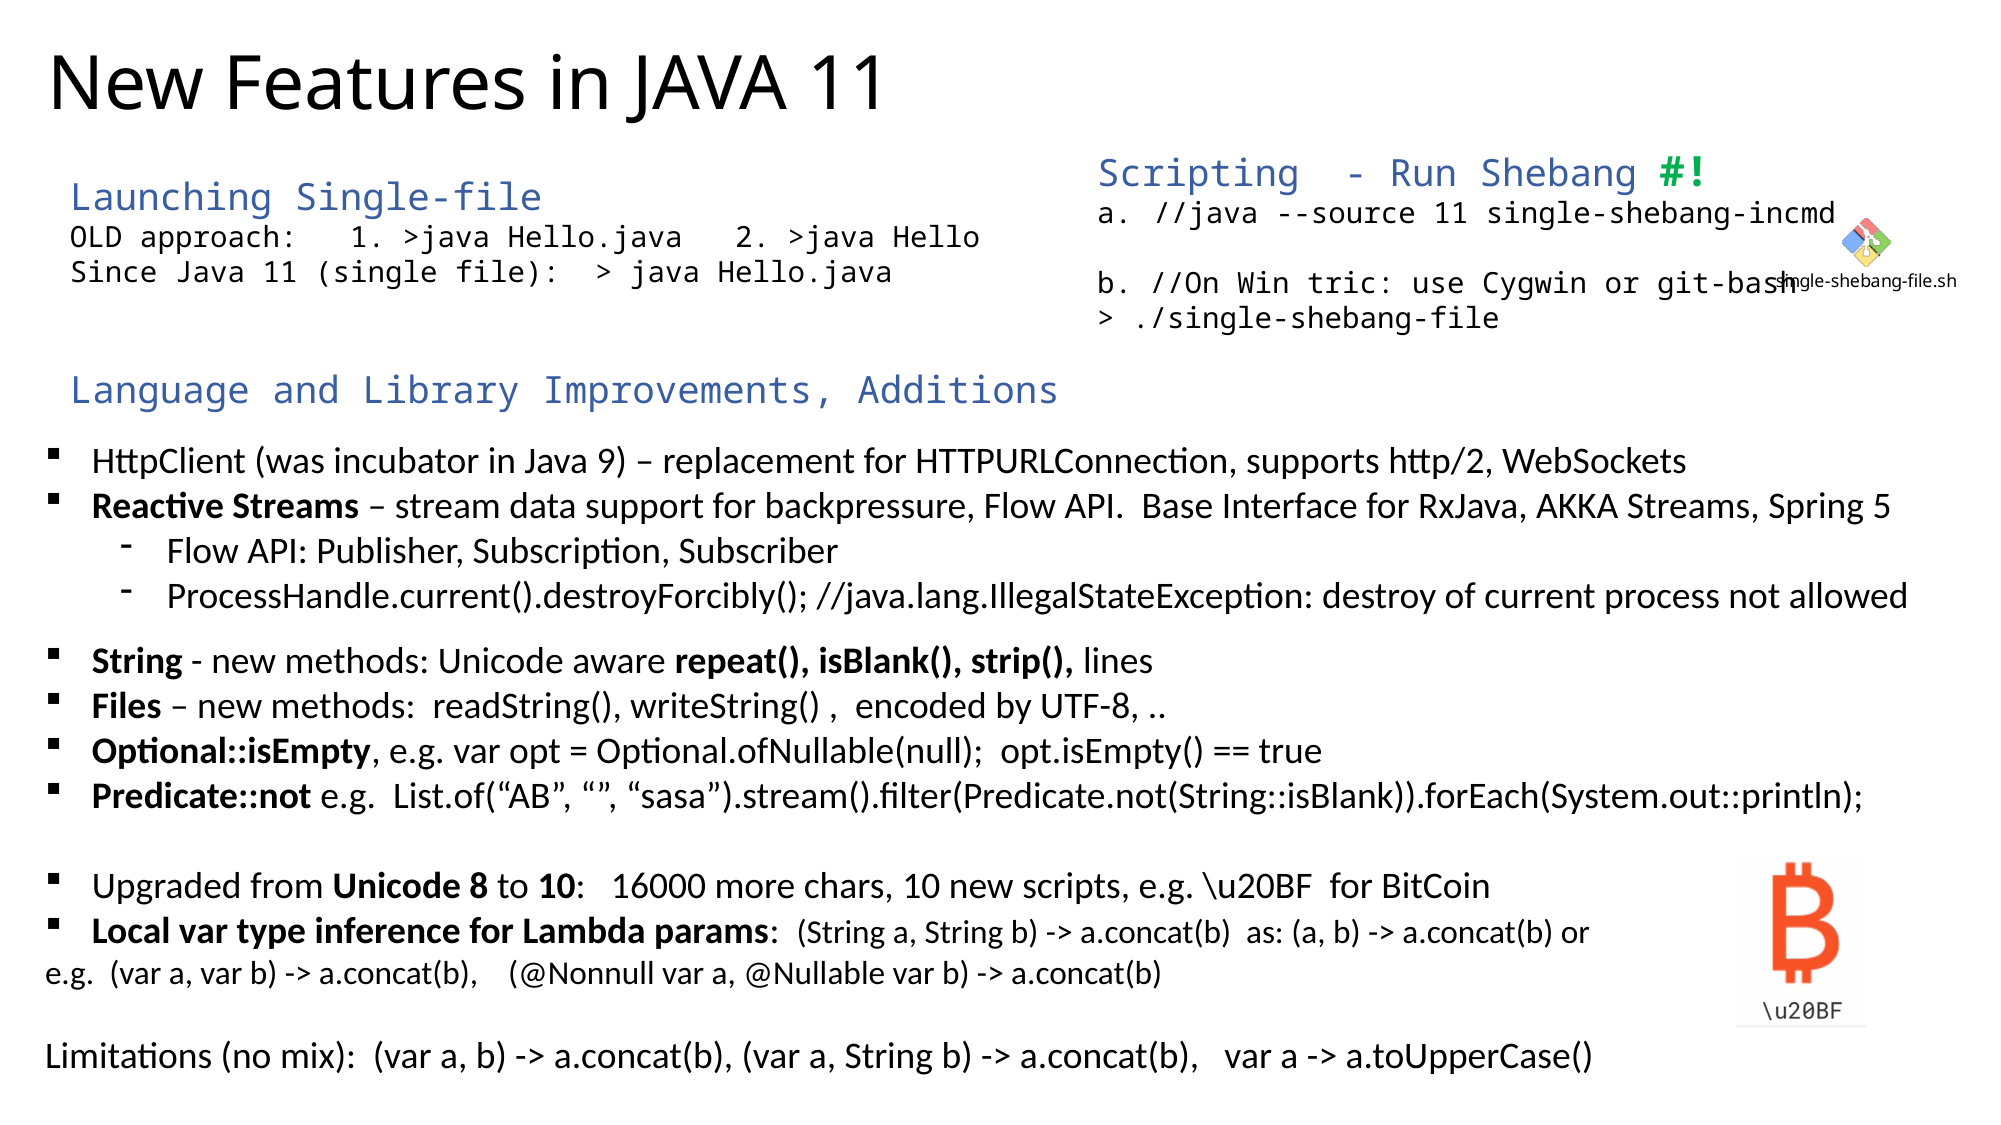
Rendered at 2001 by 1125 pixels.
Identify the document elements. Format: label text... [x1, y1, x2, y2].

text_box HttpClient (was incubator in Java 9) – replacement for HTTPURLConnection, supports http/2, WebSockets Reactive Streams – stream data support for backpressure, Flow API. Base Interface for RxJava, AKKA Streams, Spring 5 Flow API: Publisher, Subscription, Subscriber ProcessHandle.current().destroyForcibly(); //java.lang.IllegalStateException: destroy of current process not allowed [30, 428, 1975, 624]
text_box Launching Single-file OLD approach: 1. >java Hello.java 2. >java Hello Since Java 11 (single file): > java Hello.java [55, 165, 996, 296]
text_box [1758, 218, 1975, 299]
text_box Scripting - Run Shebang #! //java --source 11 single-shebang-incmd b. //On Win tric: use Cygwin or git-bash > ./single-shebang-file [1082, 137, 1855, 342]
picture [1736, 858, 1867, 1027]
text_box String - new methods: Unicode aware repeat(), isBlank(), strip(), lines Files – new methods: readString(), writeString() , encoded by UTF-8, .. Optional::isEmpty, e.g. var opt = Optional.ofNullable(null); opt.isEmpty() == true Predicate::not e.g. List.of(“AB”, “”, “sasa”).stream().filter(Predicate.not(String::isBlank)).forEach(System.out::println); Upgraded from Unicode 8 to 10: 16000 more chars, 10 new scripts, e.g. \u20BF for BitCoin Local var type inference for Lambda params: (String a, String b) -> a.concat(b) as: (a, b) -> a.concat(b) or e.g. (var a, var b) -> a.concat(b), (@Nonnull var a, @Nullable var b) -> a.concat(b) Limitations (no mix): (var a, b) -> a.concat(b), (var a, String b) -> a.concat(b), var a -> a.toUpperCase() [30, 628, 1975, 1084]
text_box New Features in JAVA 11 [0, 0, 961, 134]
text_box Language and Library Improvements, Additions [55, 358, 1883, 428]
